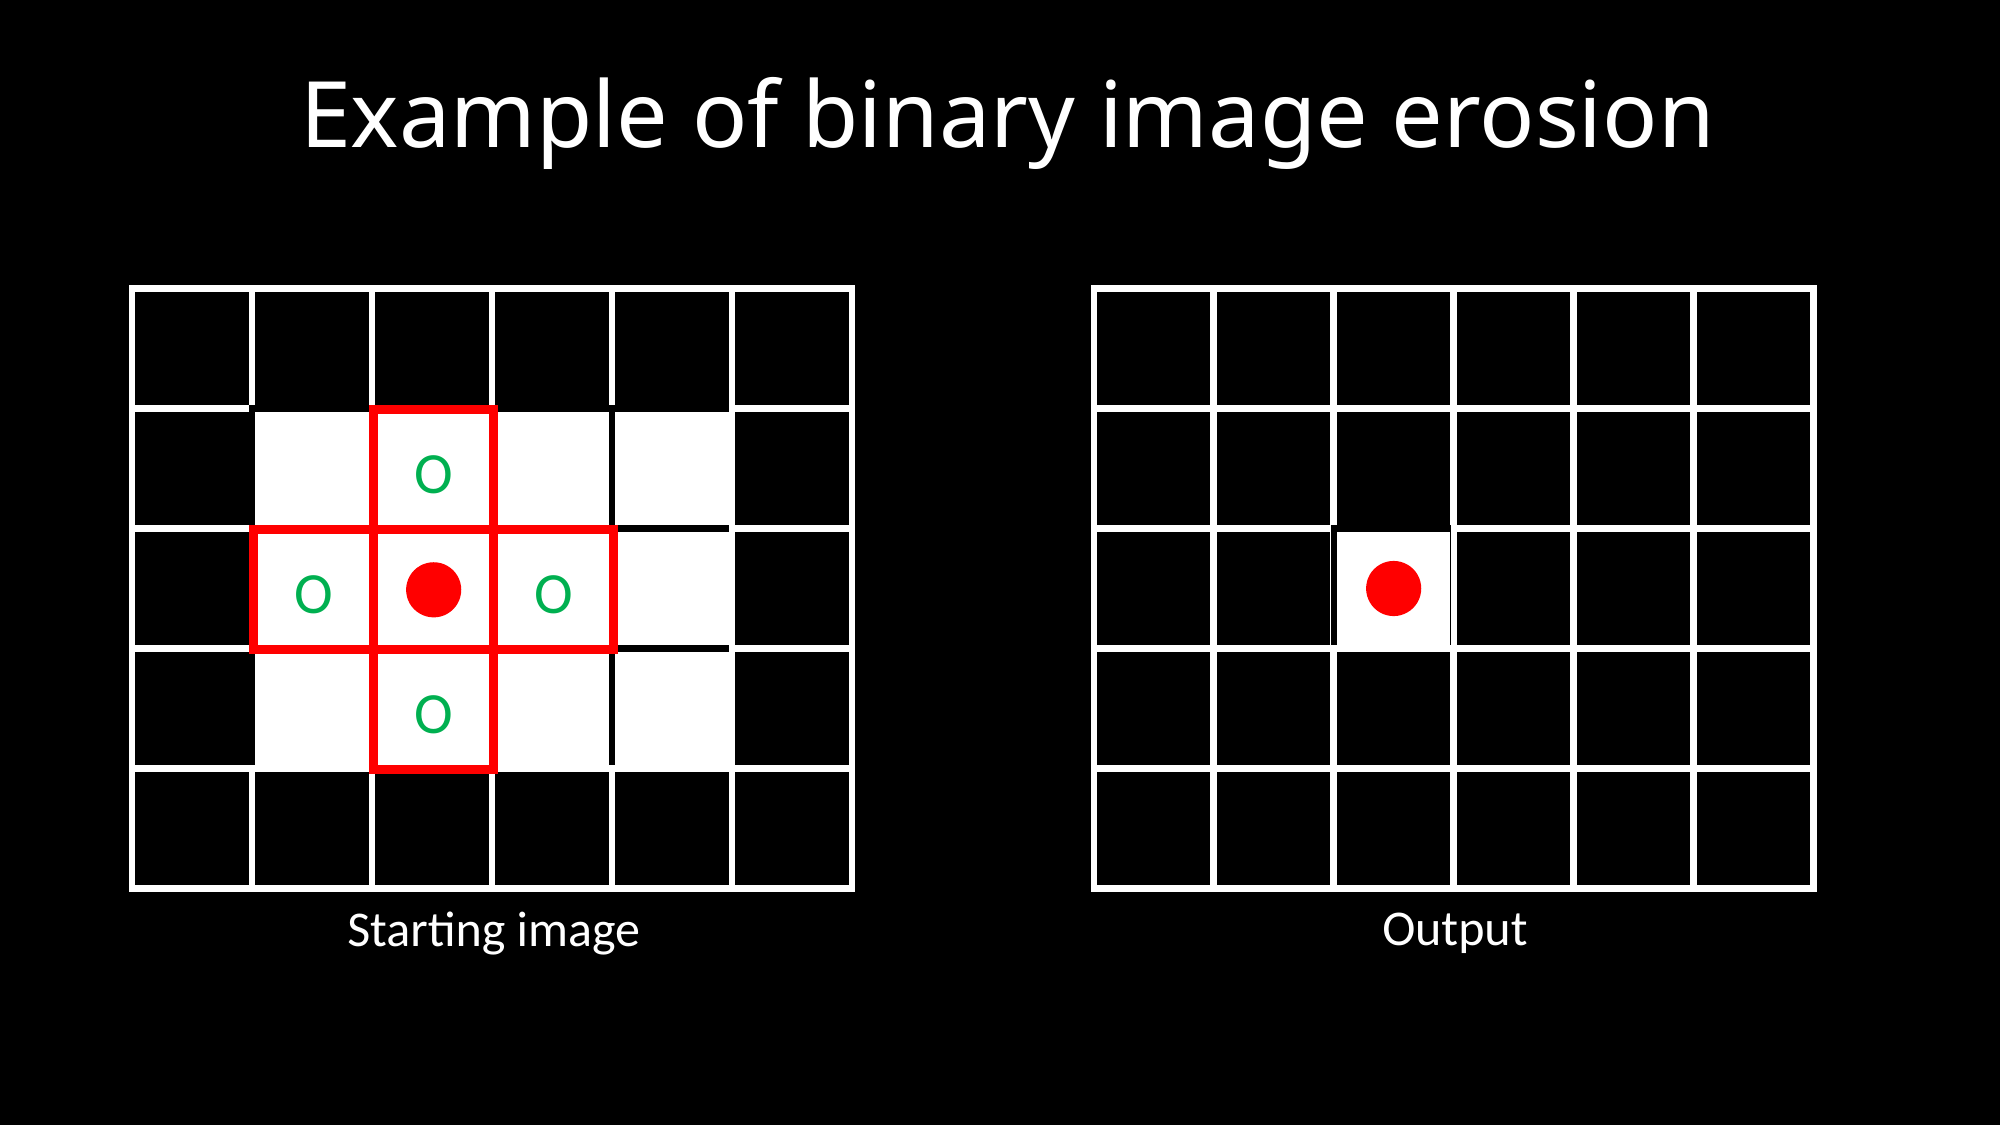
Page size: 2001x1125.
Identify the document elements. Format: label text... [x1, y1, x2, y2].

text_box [132, 288, 853, 889]
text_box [253, 409, 614, 770]
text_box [1093, 288, 1814, 889]
text_box Example of binary image erosion [145, 9, 1871, 227]
text_box Starting image [294, 889, 694, 1024]
text_box Output [1255, 889, 1655, 1024]
